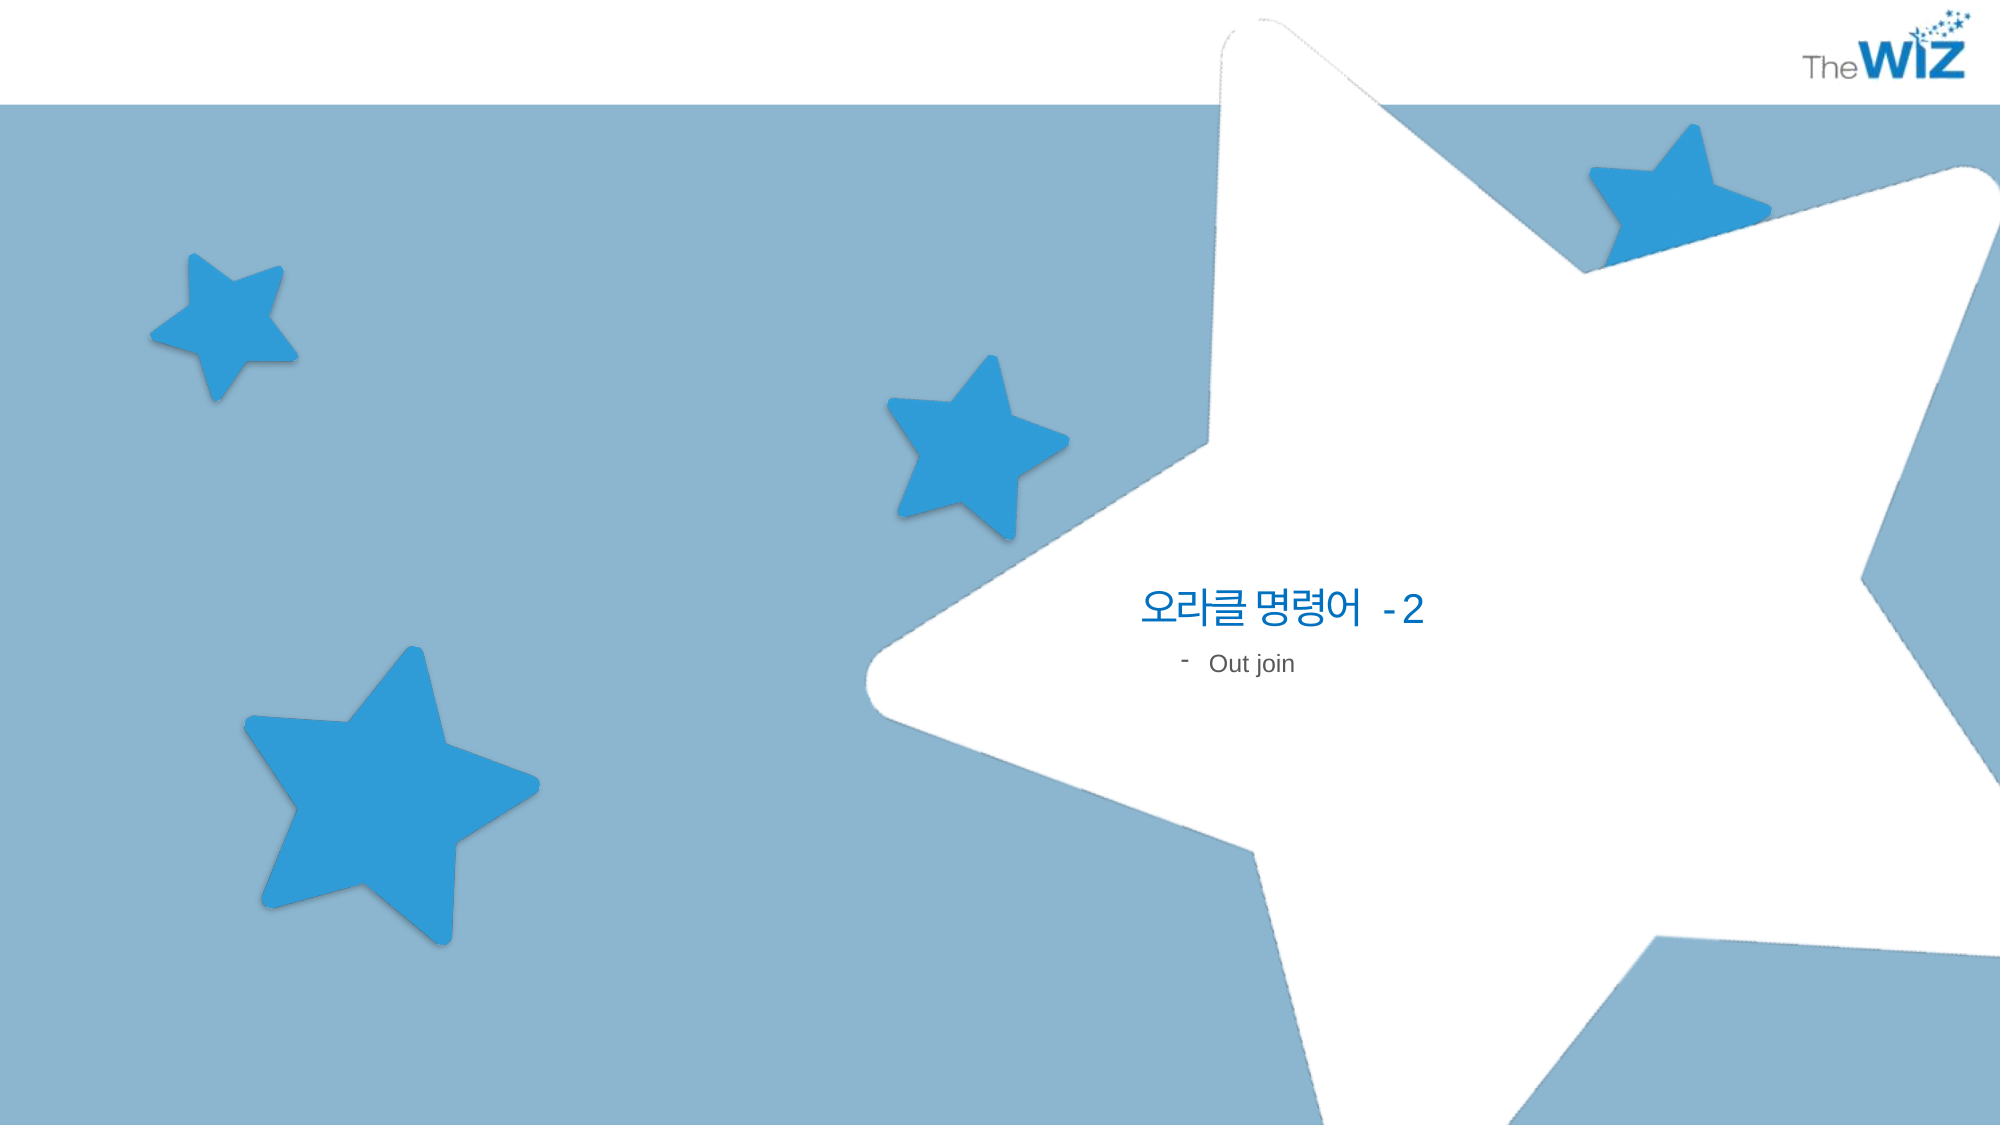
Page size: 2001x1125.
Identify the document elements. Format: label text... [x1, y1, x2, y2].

text_box 오라클 명령어 - 2 [1125, 574, 1855, 639]
text_box Out join [1166, 639, 1855, 685]
picture [208, 615, 563, 957]
picture [126, 220, 322, 414]
picture [1916, 0, 2000, 90]
picture [683, 0, 2001, 1125]
